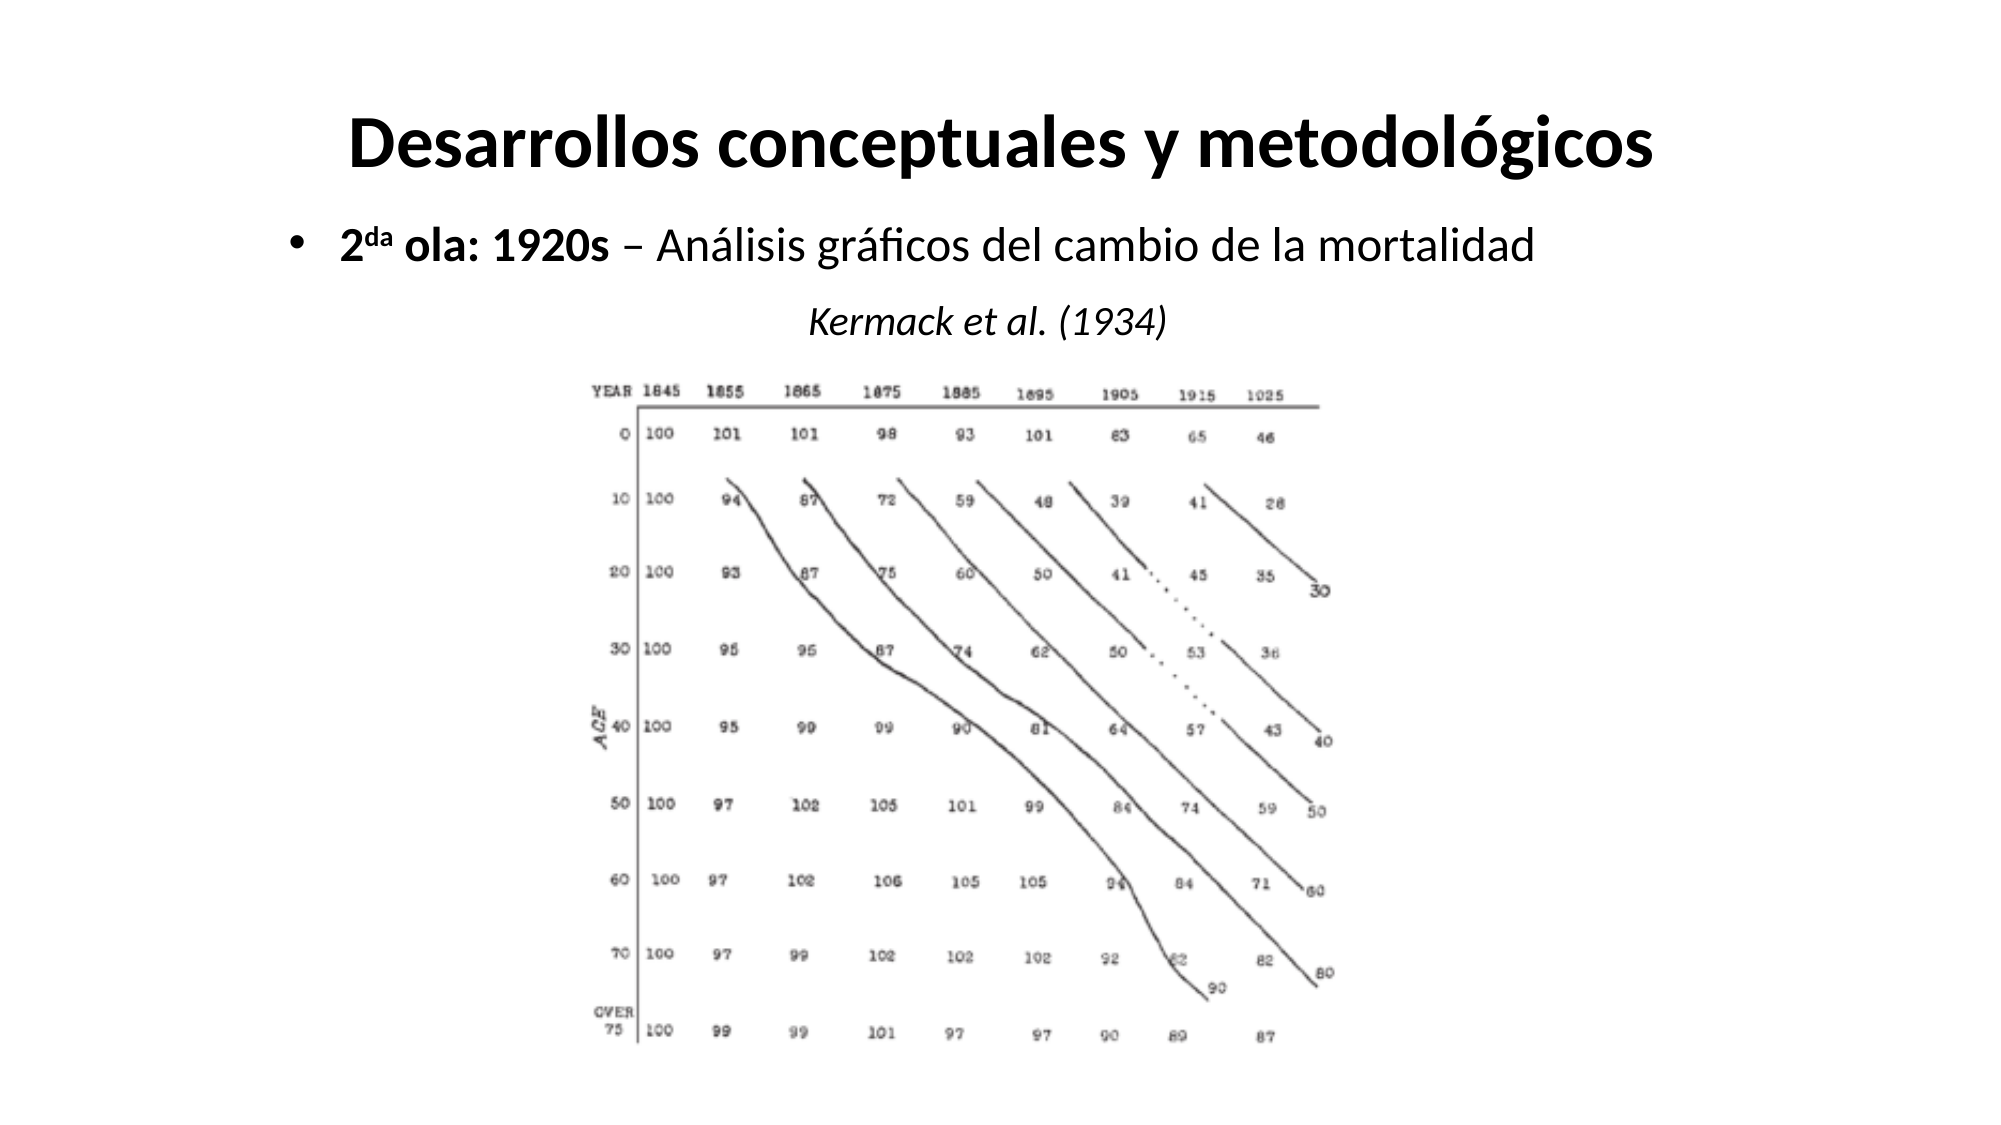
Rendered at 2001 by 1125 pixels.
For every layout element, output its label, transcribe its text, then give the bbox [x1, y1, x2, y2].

text_box Kermack et al. (1934) [793, 319, 1184, 351]
list 2da ola: 1920s – Análisis gráficos del cambio de la mortalidad [273, 232, 1703, 319]
title Desarrollos conceptuales y metodológicos [102, 44, 1903, 232]
picture [586, 371, 1365, 1067]
